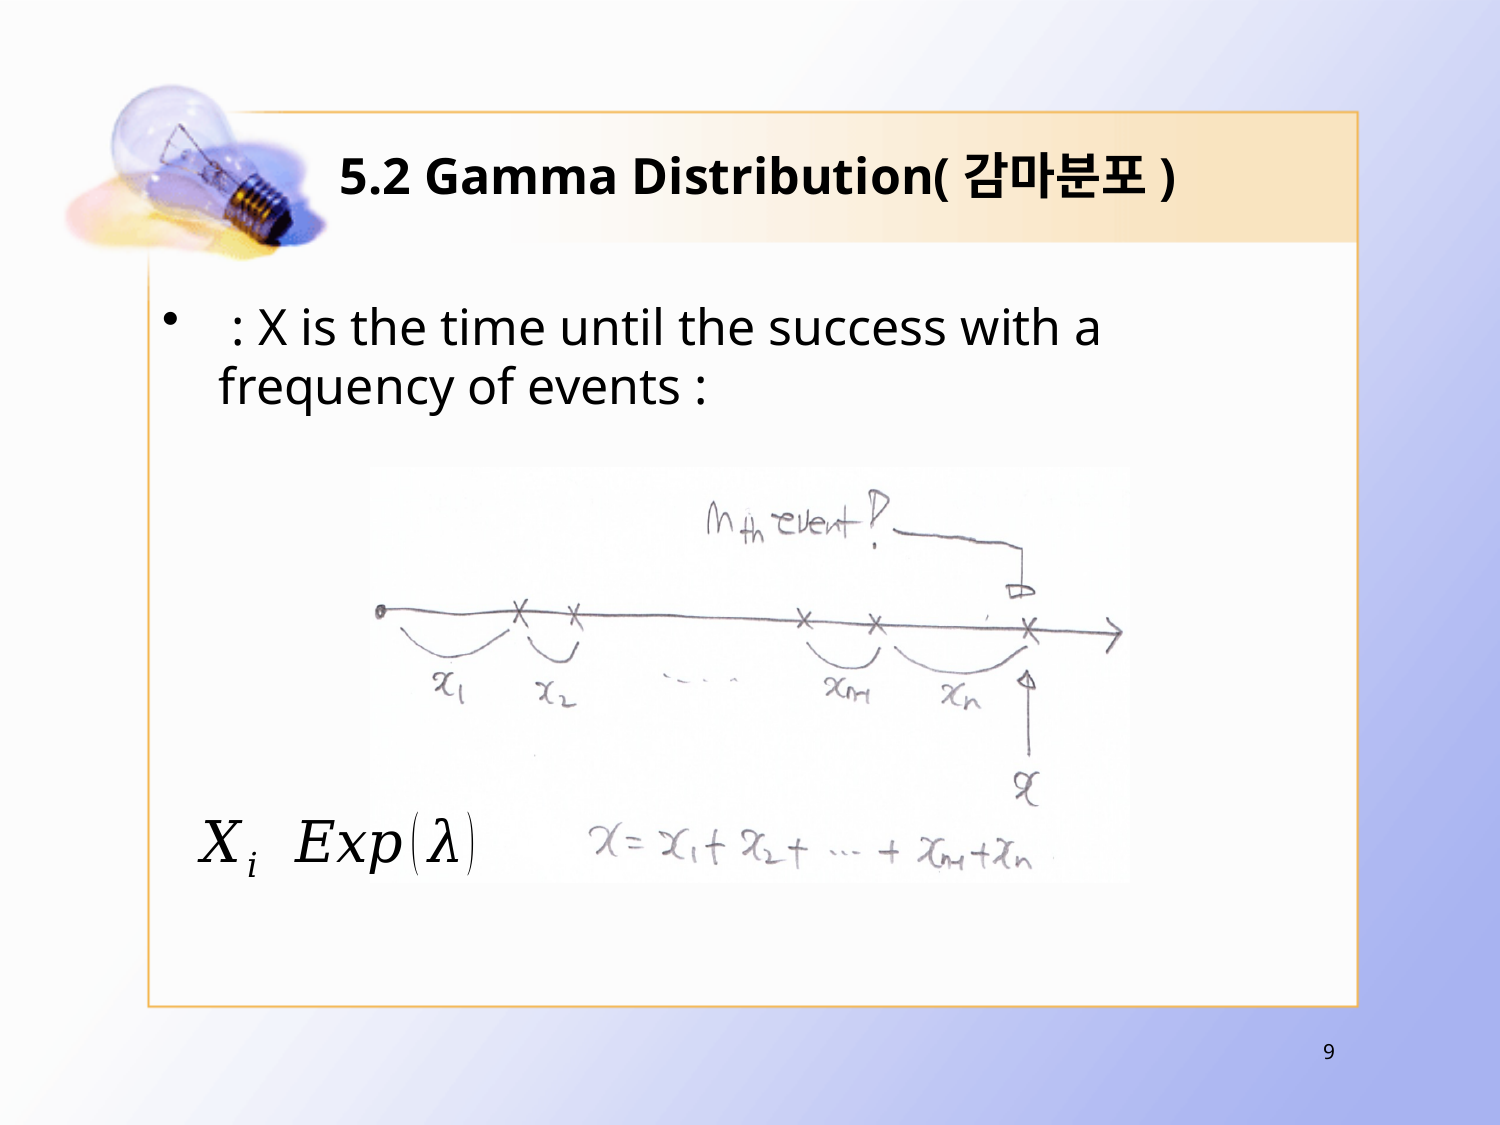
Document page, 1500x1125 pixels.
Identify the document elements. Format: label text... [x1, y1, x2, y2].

title 5.2 Gamma Distribution(감마분포) [324, 134, 1459, 222]
slide_number 9 [1237, 1025, 1350, 1075]
picture [0, 0, 1500, 1125]
